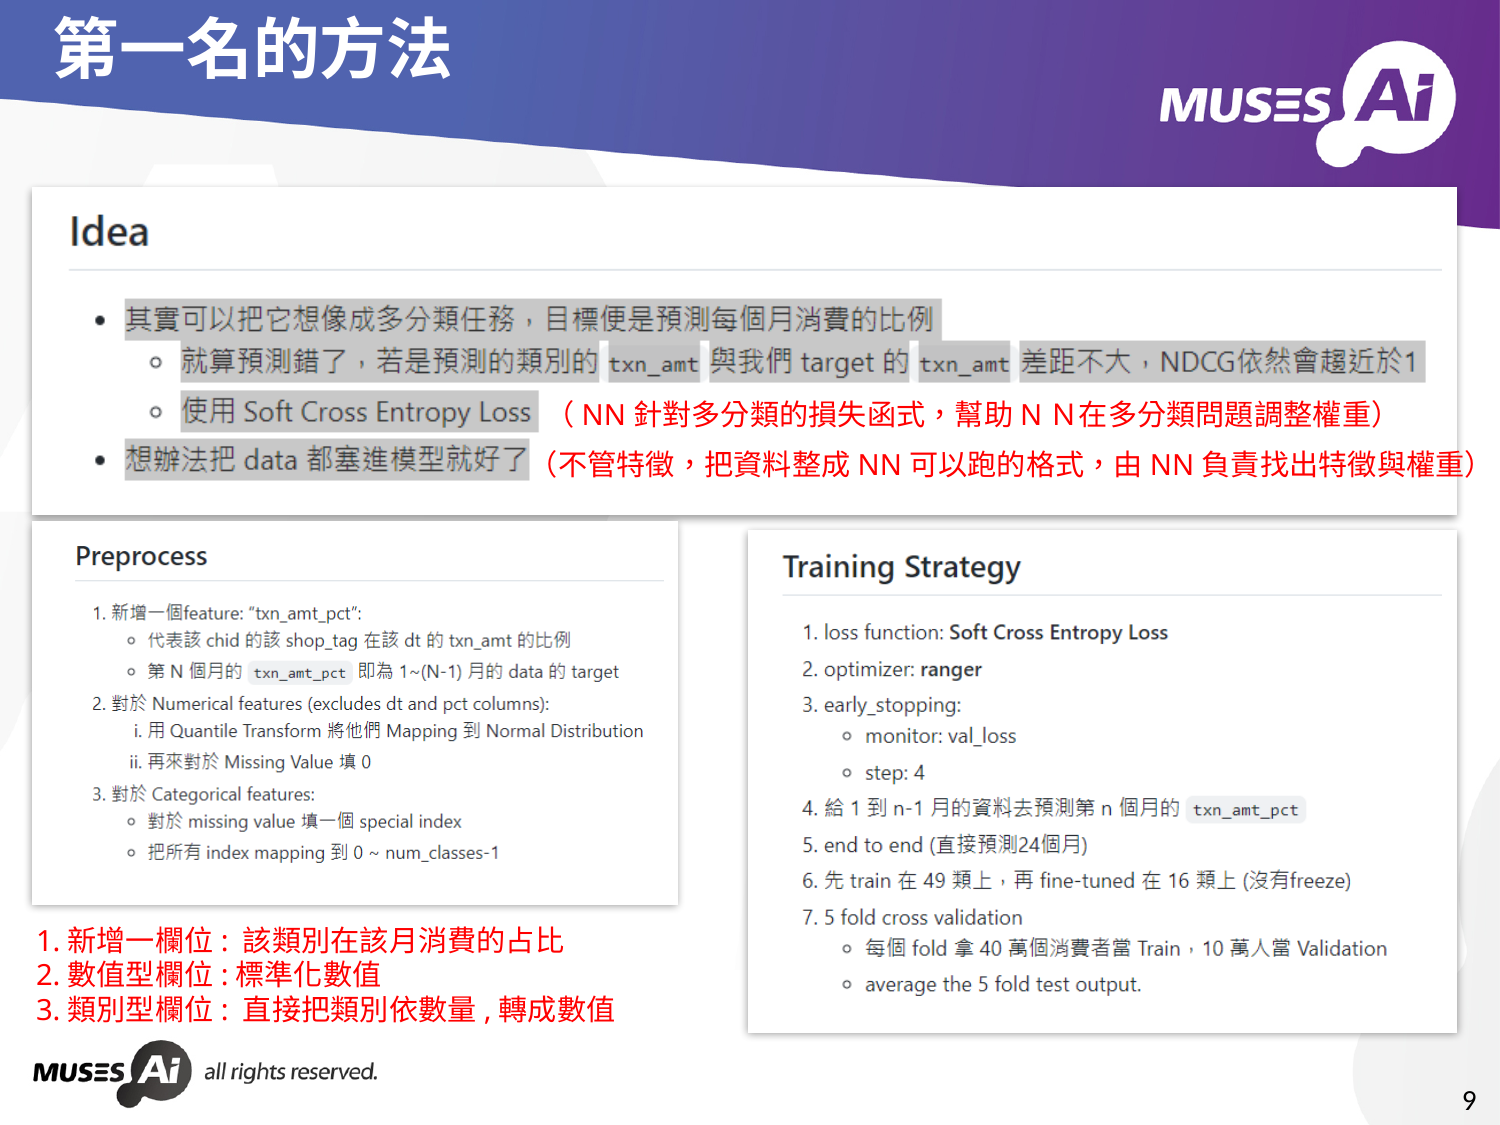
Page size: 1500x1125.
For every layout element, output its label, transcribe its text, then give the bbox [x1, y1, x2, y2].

slide_number 9 [1411, 1073, 1492, 1124]
picture [45, 201, 1443, 501]
title 第一名的方法 [37, 8, 1150, 97]
text_box 1.新增一欄位: 該類別在該月消費的占比 2.數值型欄位:標準化數值 3.類別型欄位: 直接把類別依數量,轉成數值 [21, 914, 631, 1034]
picture [0, 0, 1500, 1125]
text_box （不管特徵，把資料整成NN可以跑的格式，由NN負責找出特徵與權重） [1447, 438, 1500, 489]
